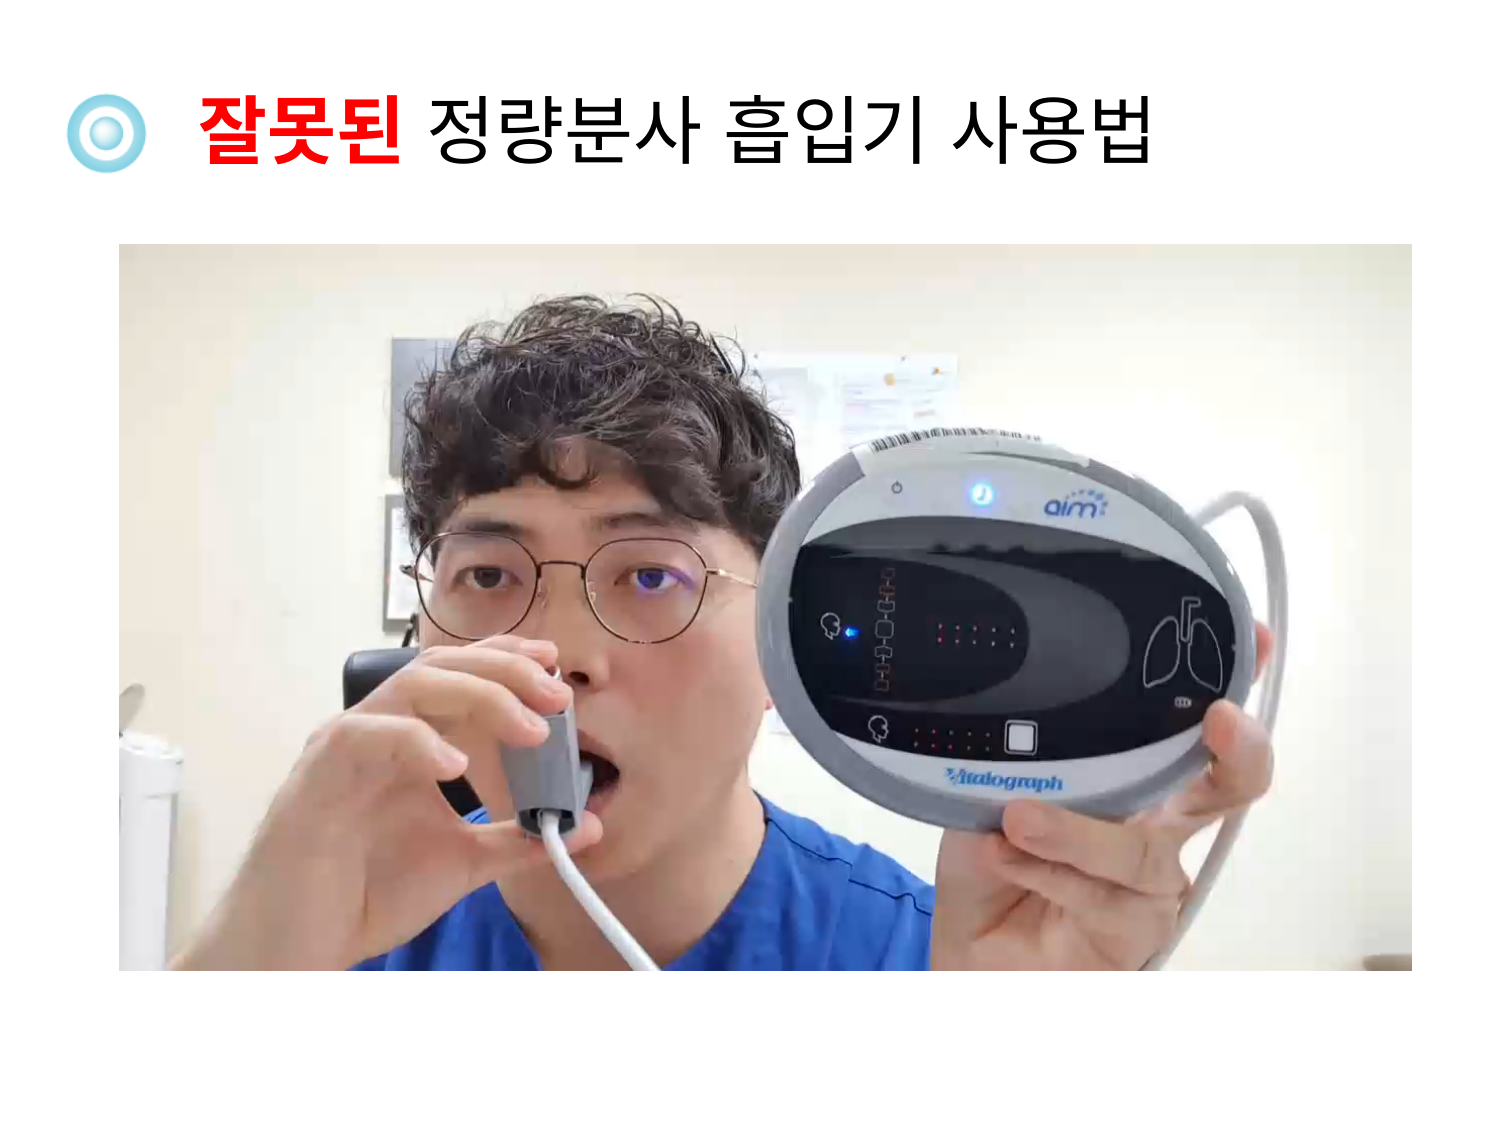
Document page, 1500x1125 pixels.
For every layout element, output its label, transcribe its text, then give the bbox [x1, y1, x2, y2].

picture [50, 75, 157, 194]
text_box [118, 243, 1413, 971]
text_box 잘못된 정량분사 흡입기 사용법 [183, 25, 1478, 244]
